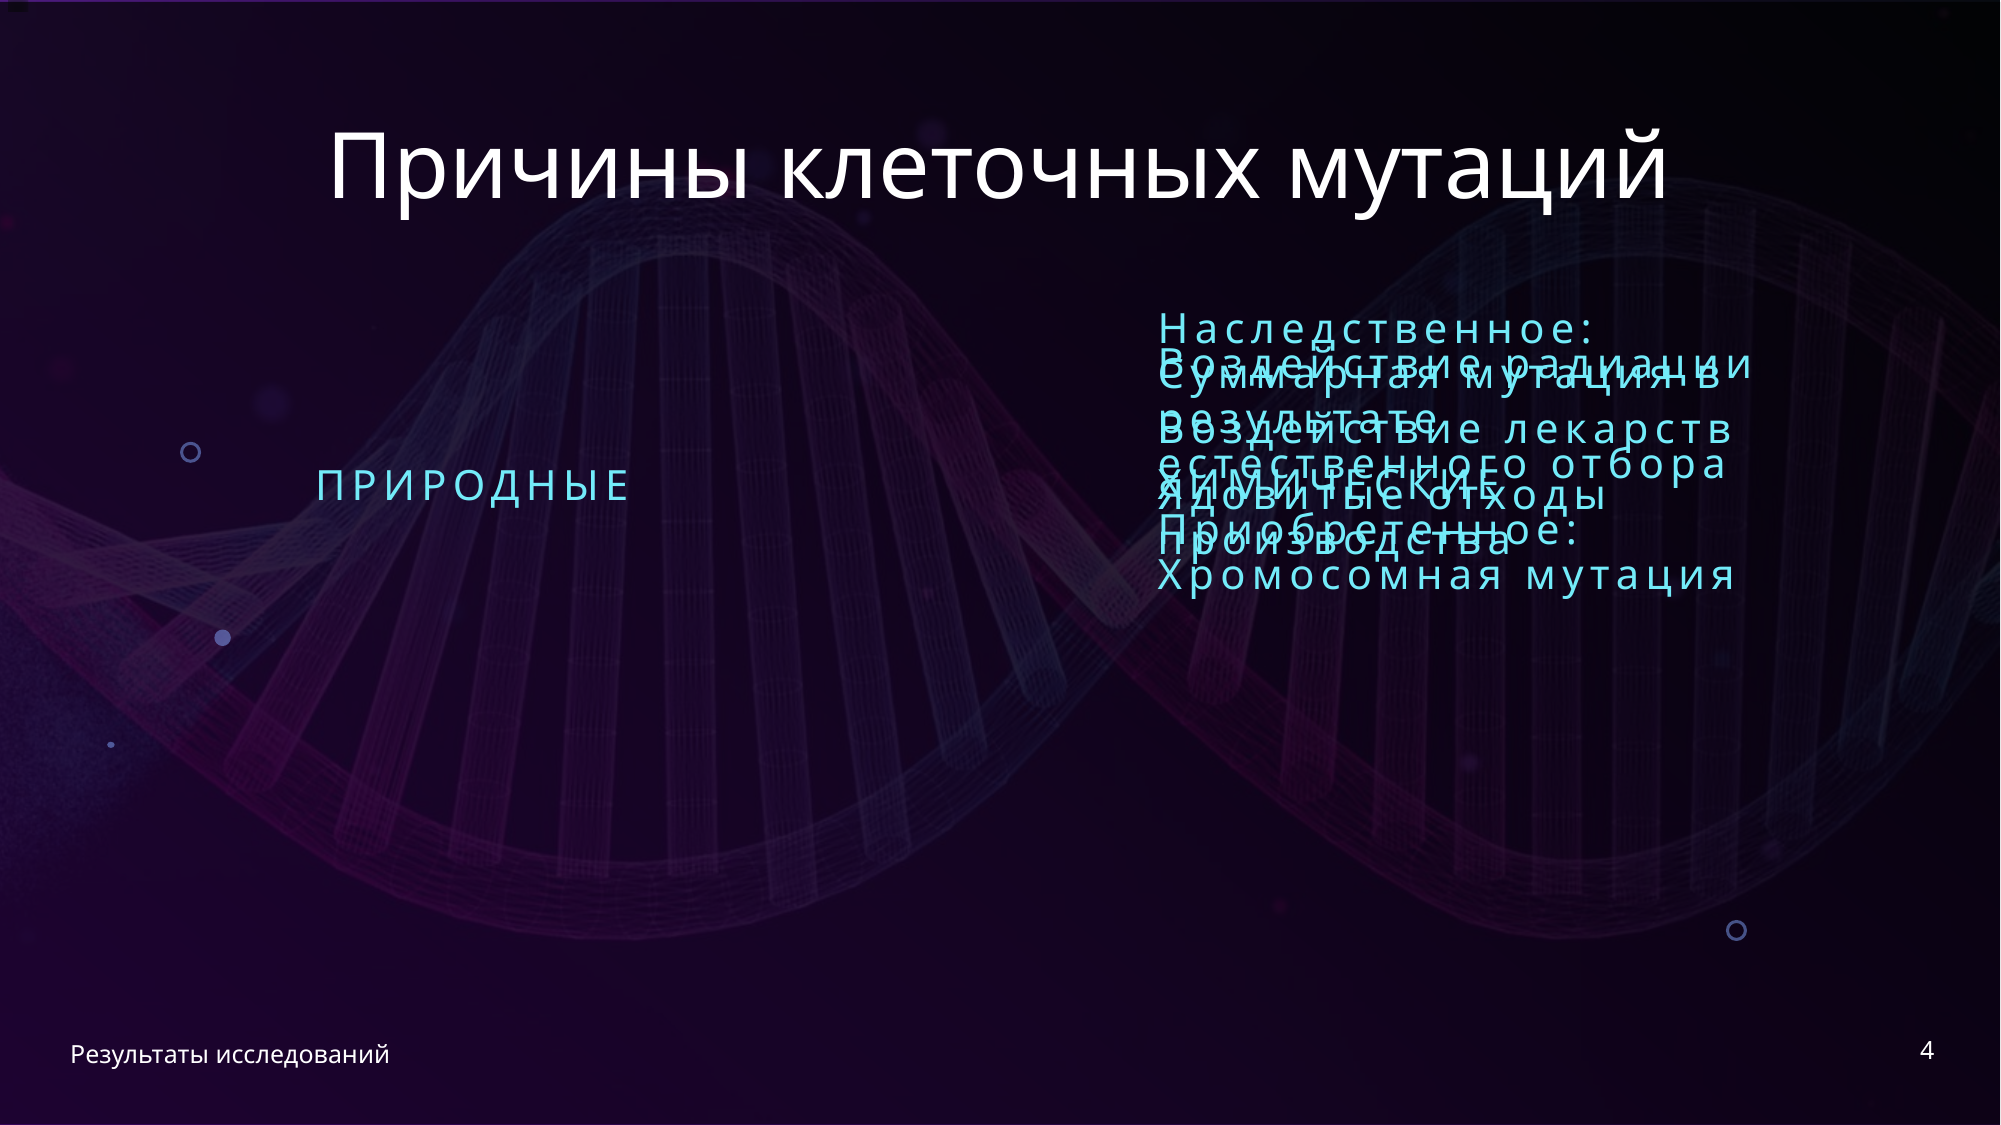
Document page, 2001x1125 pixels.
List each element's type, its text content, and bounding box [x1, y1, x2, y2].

title Причины клеточных мутаций [137, 59, 1862, 278]
list Воздействие радиации Воздействие лекарств Ядовитые отходы производства [1142, 443, 1785, 529]
list ПРИРОДНЫЕ [300, 445, 949, 529]
slide_number 4 [1499, 1021, 1950, 1082]
footer Результаты исследований [55, 1023, 731, 1084]
